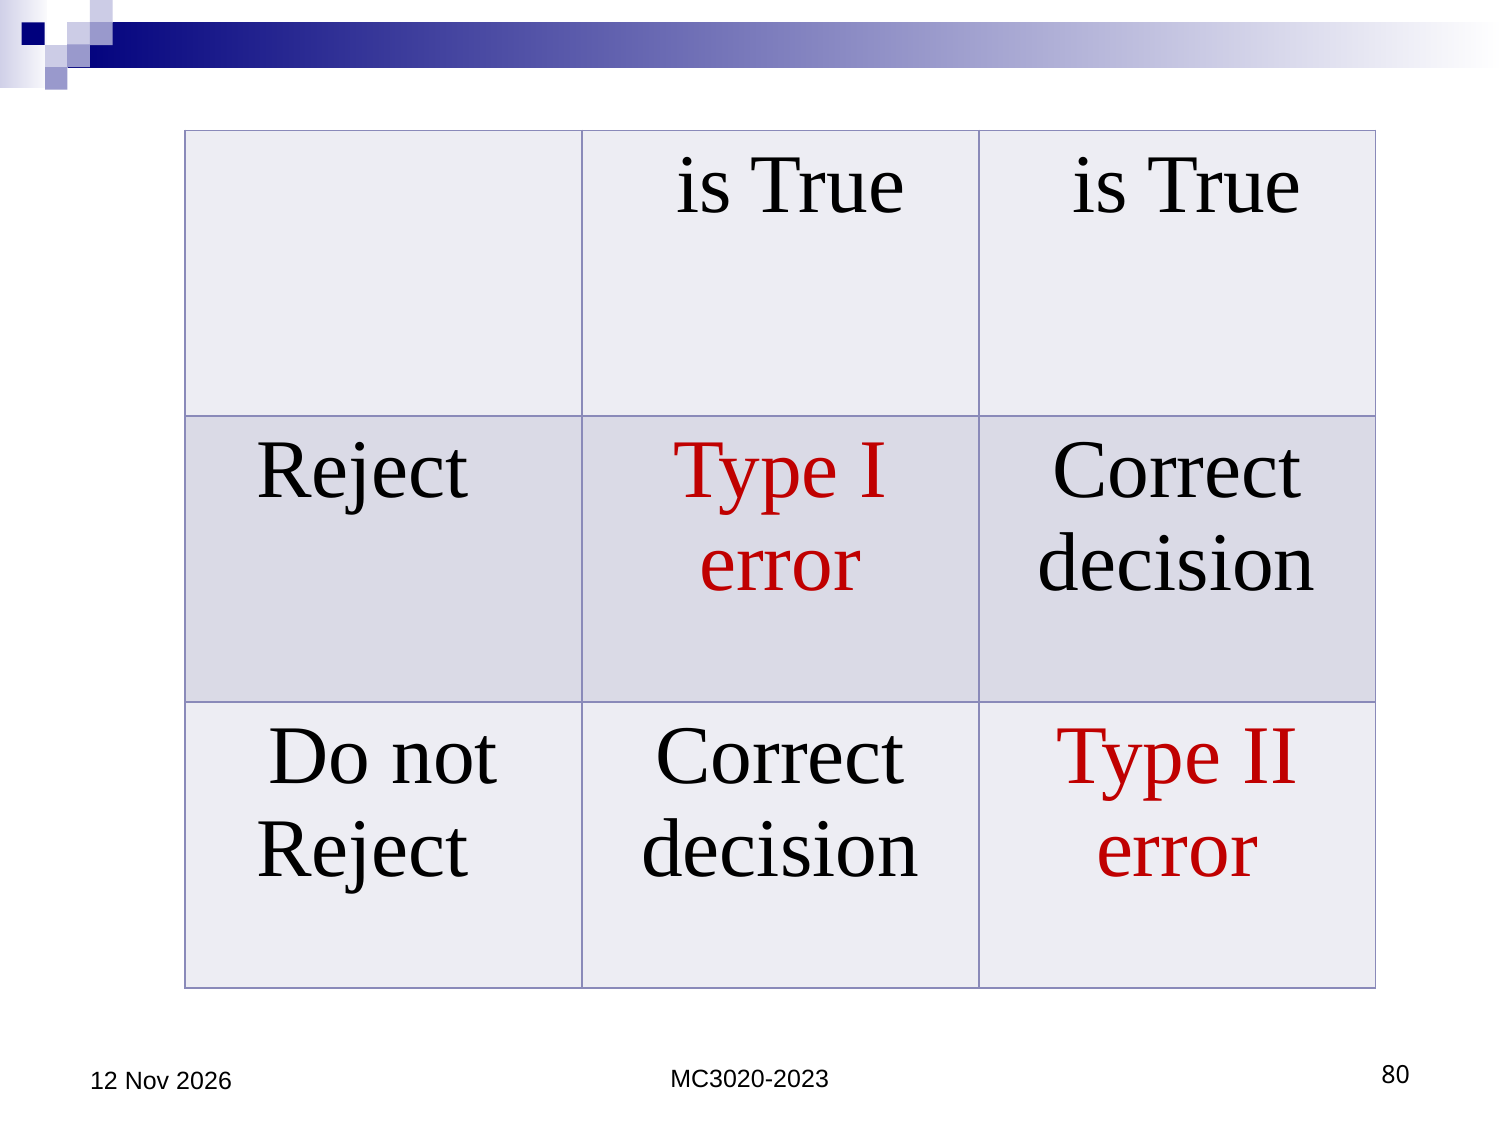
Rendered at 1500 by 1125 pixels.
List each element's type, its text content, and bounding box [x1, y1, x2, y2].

footer MC3020-2023 [512, 1025, 988, 1100]
slide_number 80 [1074, 1025, 1425, 1100]
slide_number 14-Jul-25 [75, 1024, 425, 1103]
